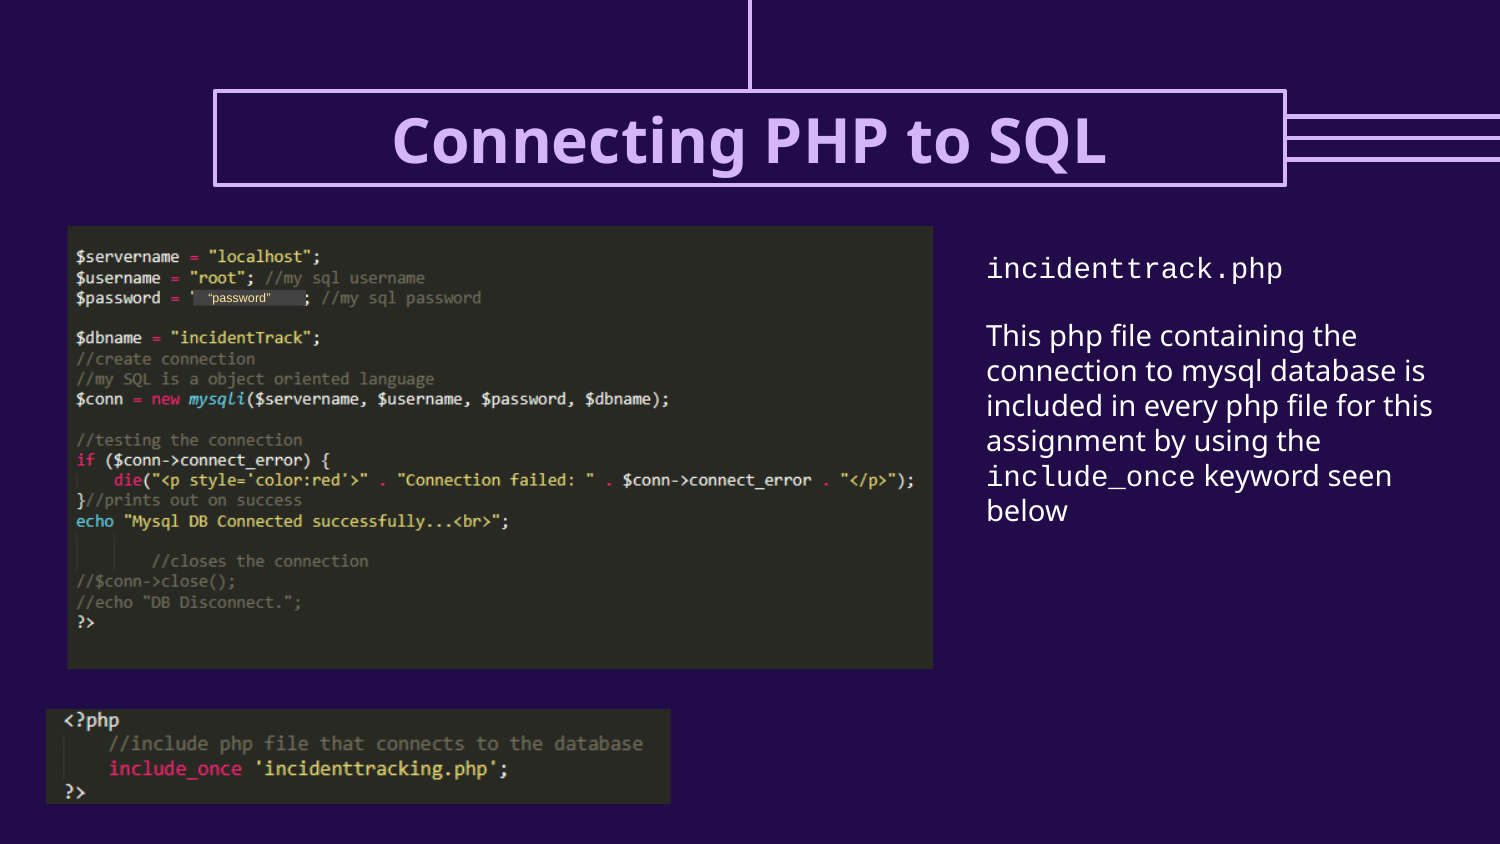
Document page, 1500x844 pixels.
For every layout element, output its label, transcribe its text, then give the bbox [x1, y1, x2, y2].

list incidenttrack.php This php file containing the connection to mysql database is included in every php file for this assignment by using the include_once keyword seen below [971, 234, 1463, 748]
picture [45, 709, 671, 804]
picture [67, 226, 934, 669]
title Connecting PHP to SQL [213, 89, 1287, 187]
